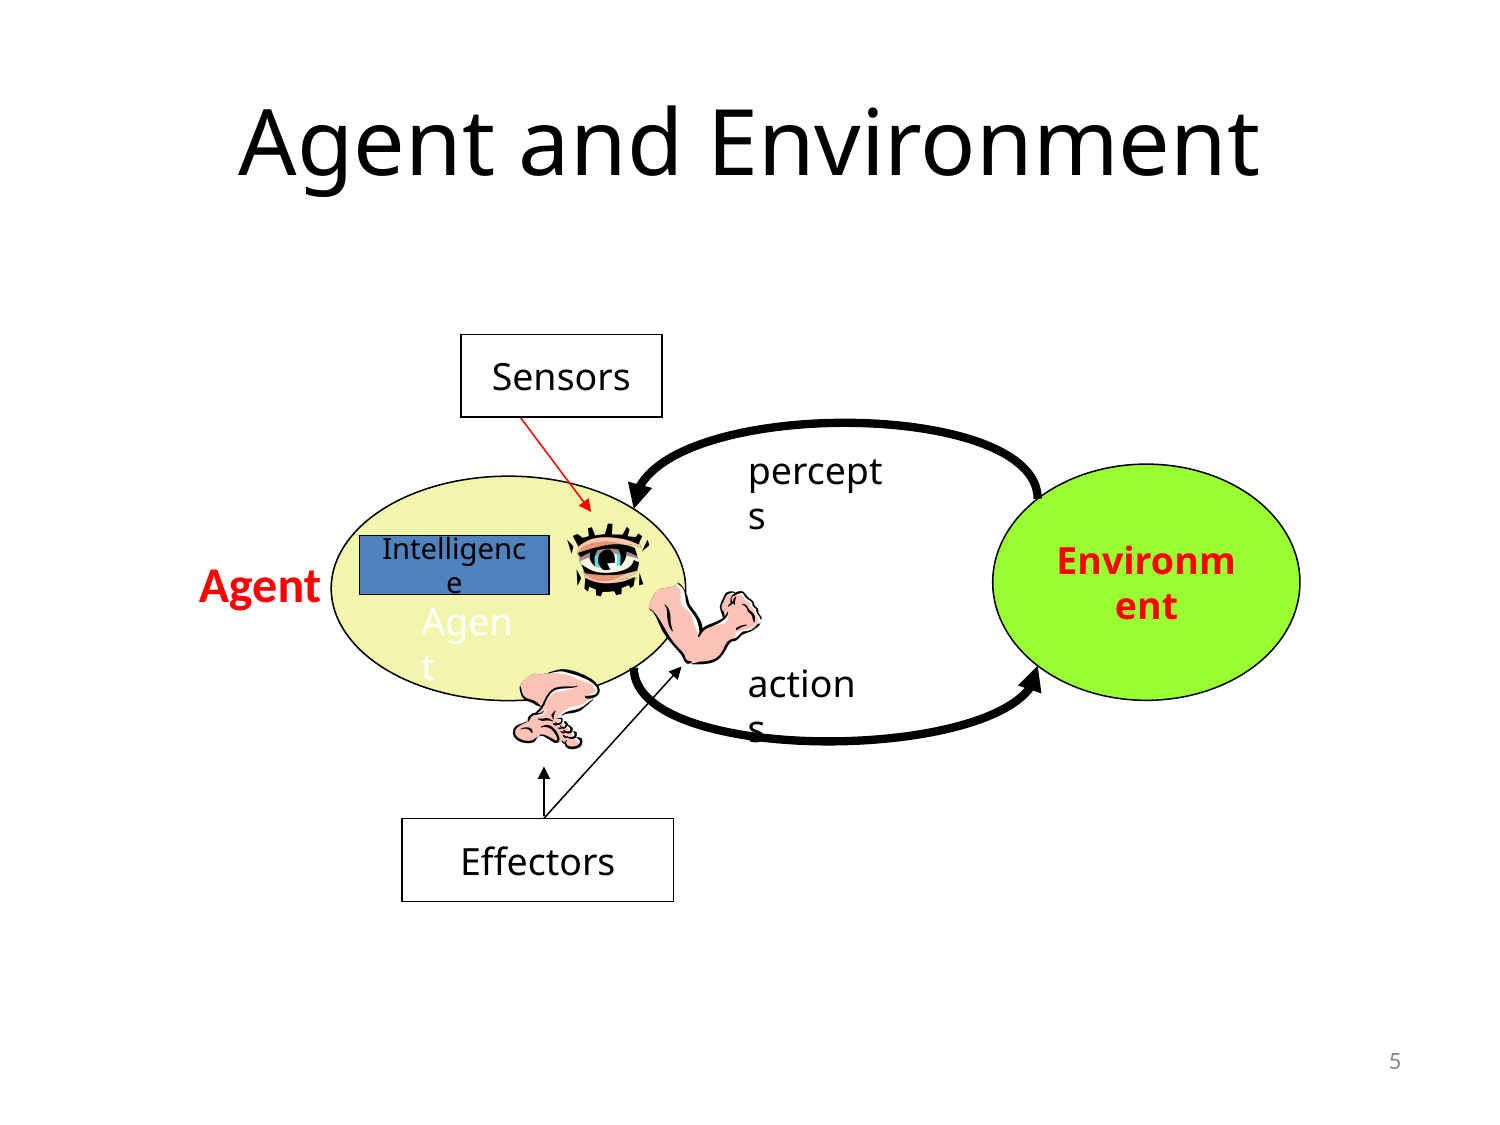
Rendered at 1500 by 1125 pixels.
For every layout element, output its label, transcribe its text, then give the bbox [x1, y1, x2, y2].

slide_number ‹#› [1104, 1021, 1417, 1097]
title Agent and Environment [75, 45, 1425, 233]
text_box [183, 334, 1301, 902]
